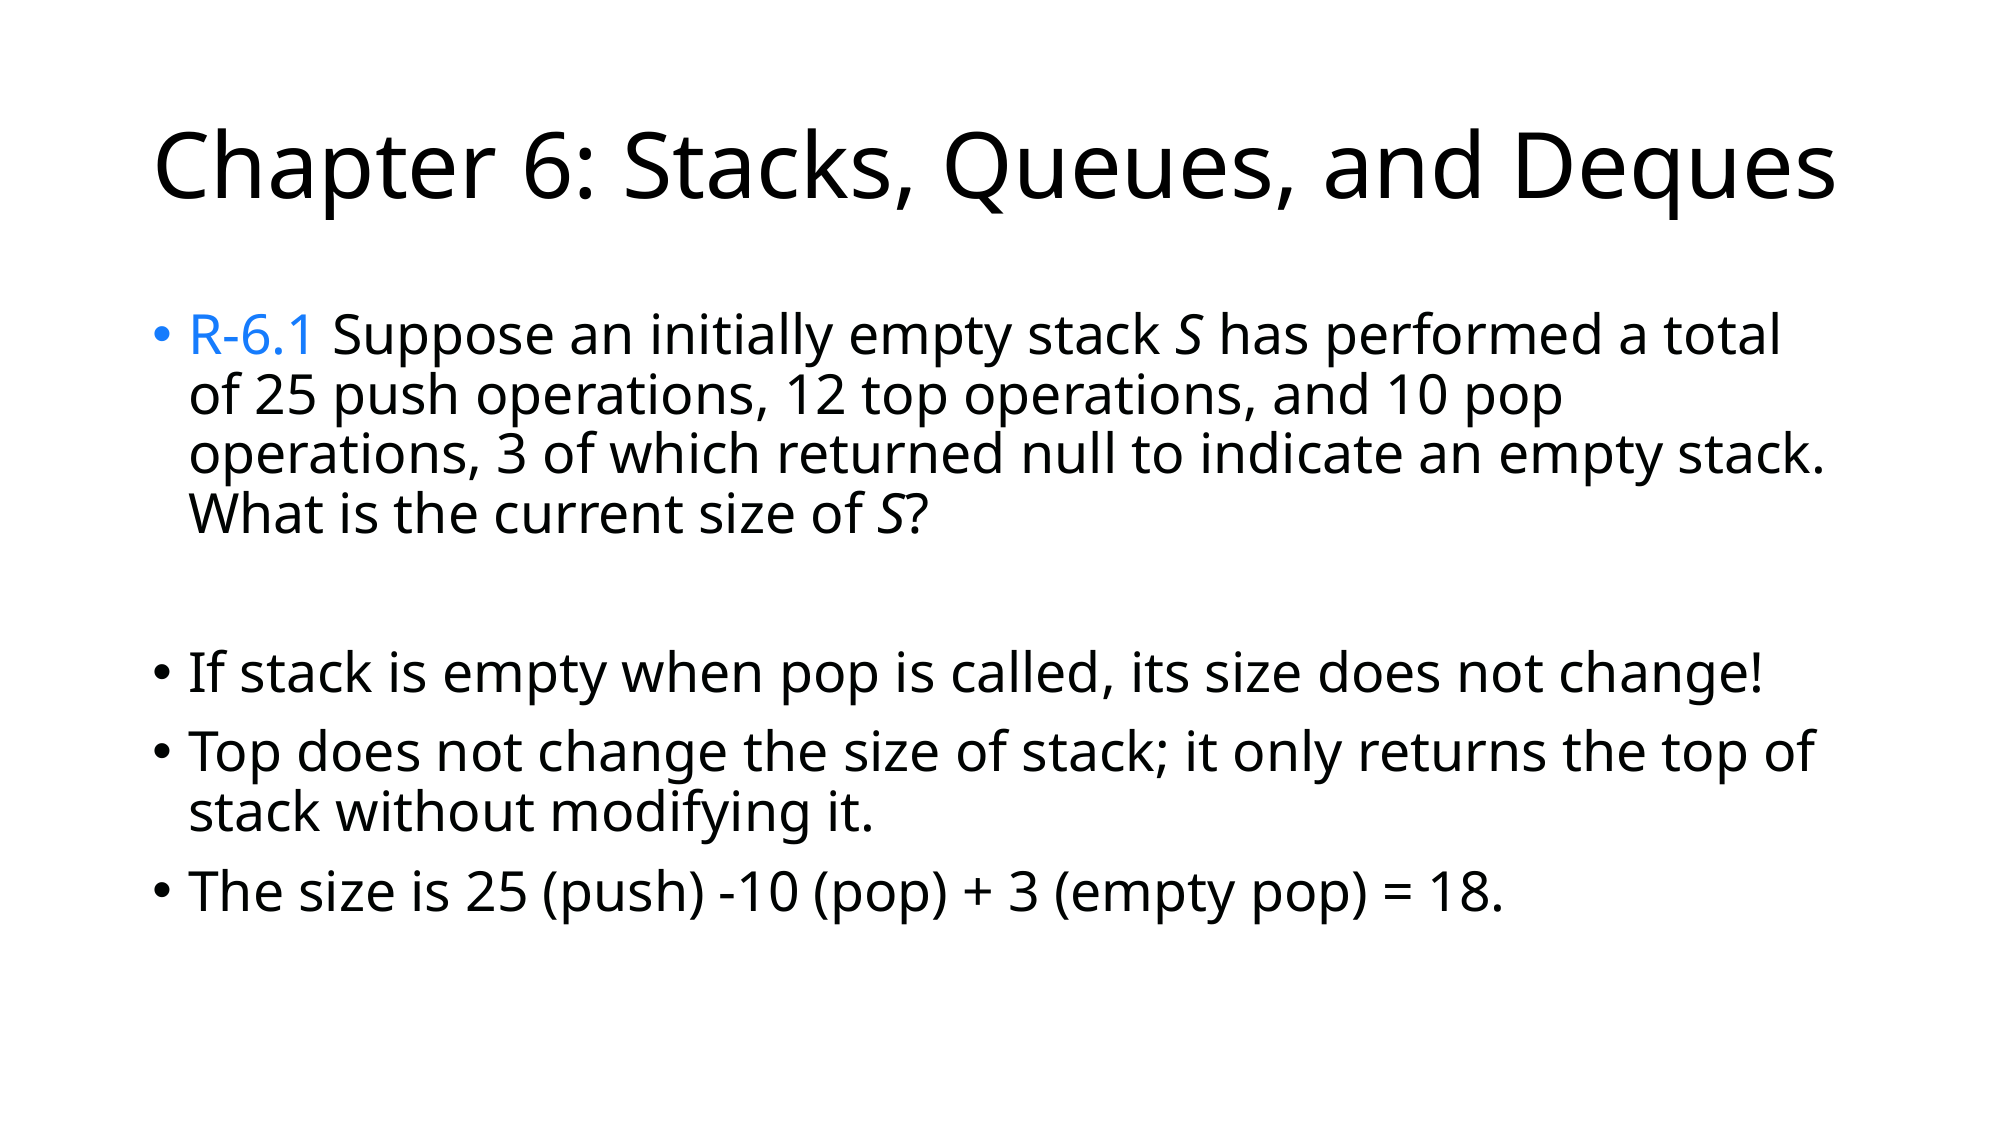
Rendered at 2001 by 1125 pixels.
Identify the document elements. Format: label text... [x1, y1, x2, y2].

title Chapter 6: Stacks, Queues, and Deques [137, 59, 1863, 278]
list R-6.1 Suppose an initially empty stack S has performed a total of 25 push operations, 12 top operations, and 10 pop operations, 3 of which returned null to indicate an empty stack. What is the current size of S? If stack is empty when pop is called, its size does not change! Top does not change the size of stack; it only returns the top of stack without modifying it. The size is 25 (push) -10 (pop) + 3 (empty pop) = 18. [137, 299, 1863, 940]
